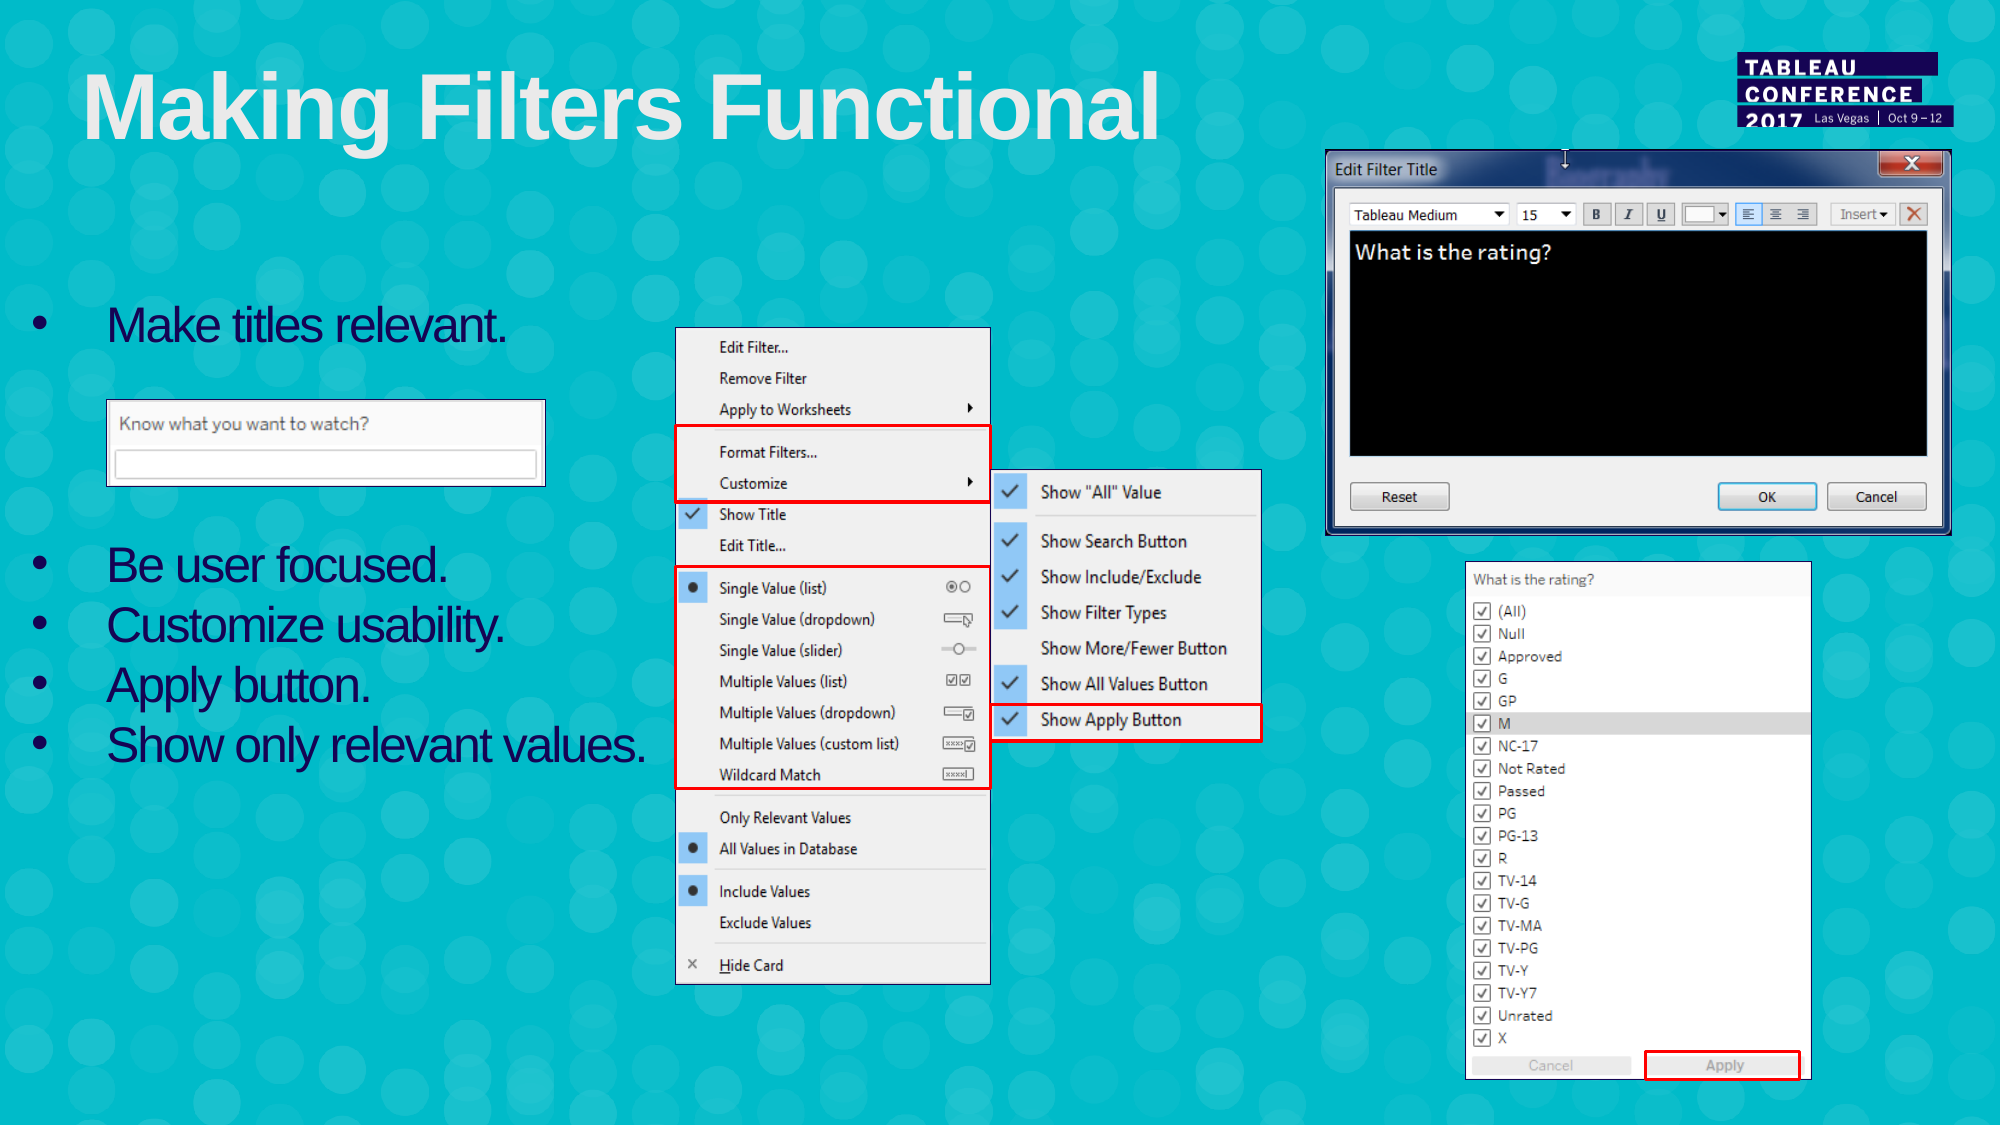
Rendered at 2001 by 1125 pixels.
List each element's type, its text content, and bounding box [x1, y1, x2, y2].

picture [0, 0, 2000, 1125]
text_box Making Filters Functional [57, 43, 1823, 181]
text_box Make titles relevant. Be user focused. Customize usability. Apply button. Show only relevant values. [7, 247, 676, 917]
